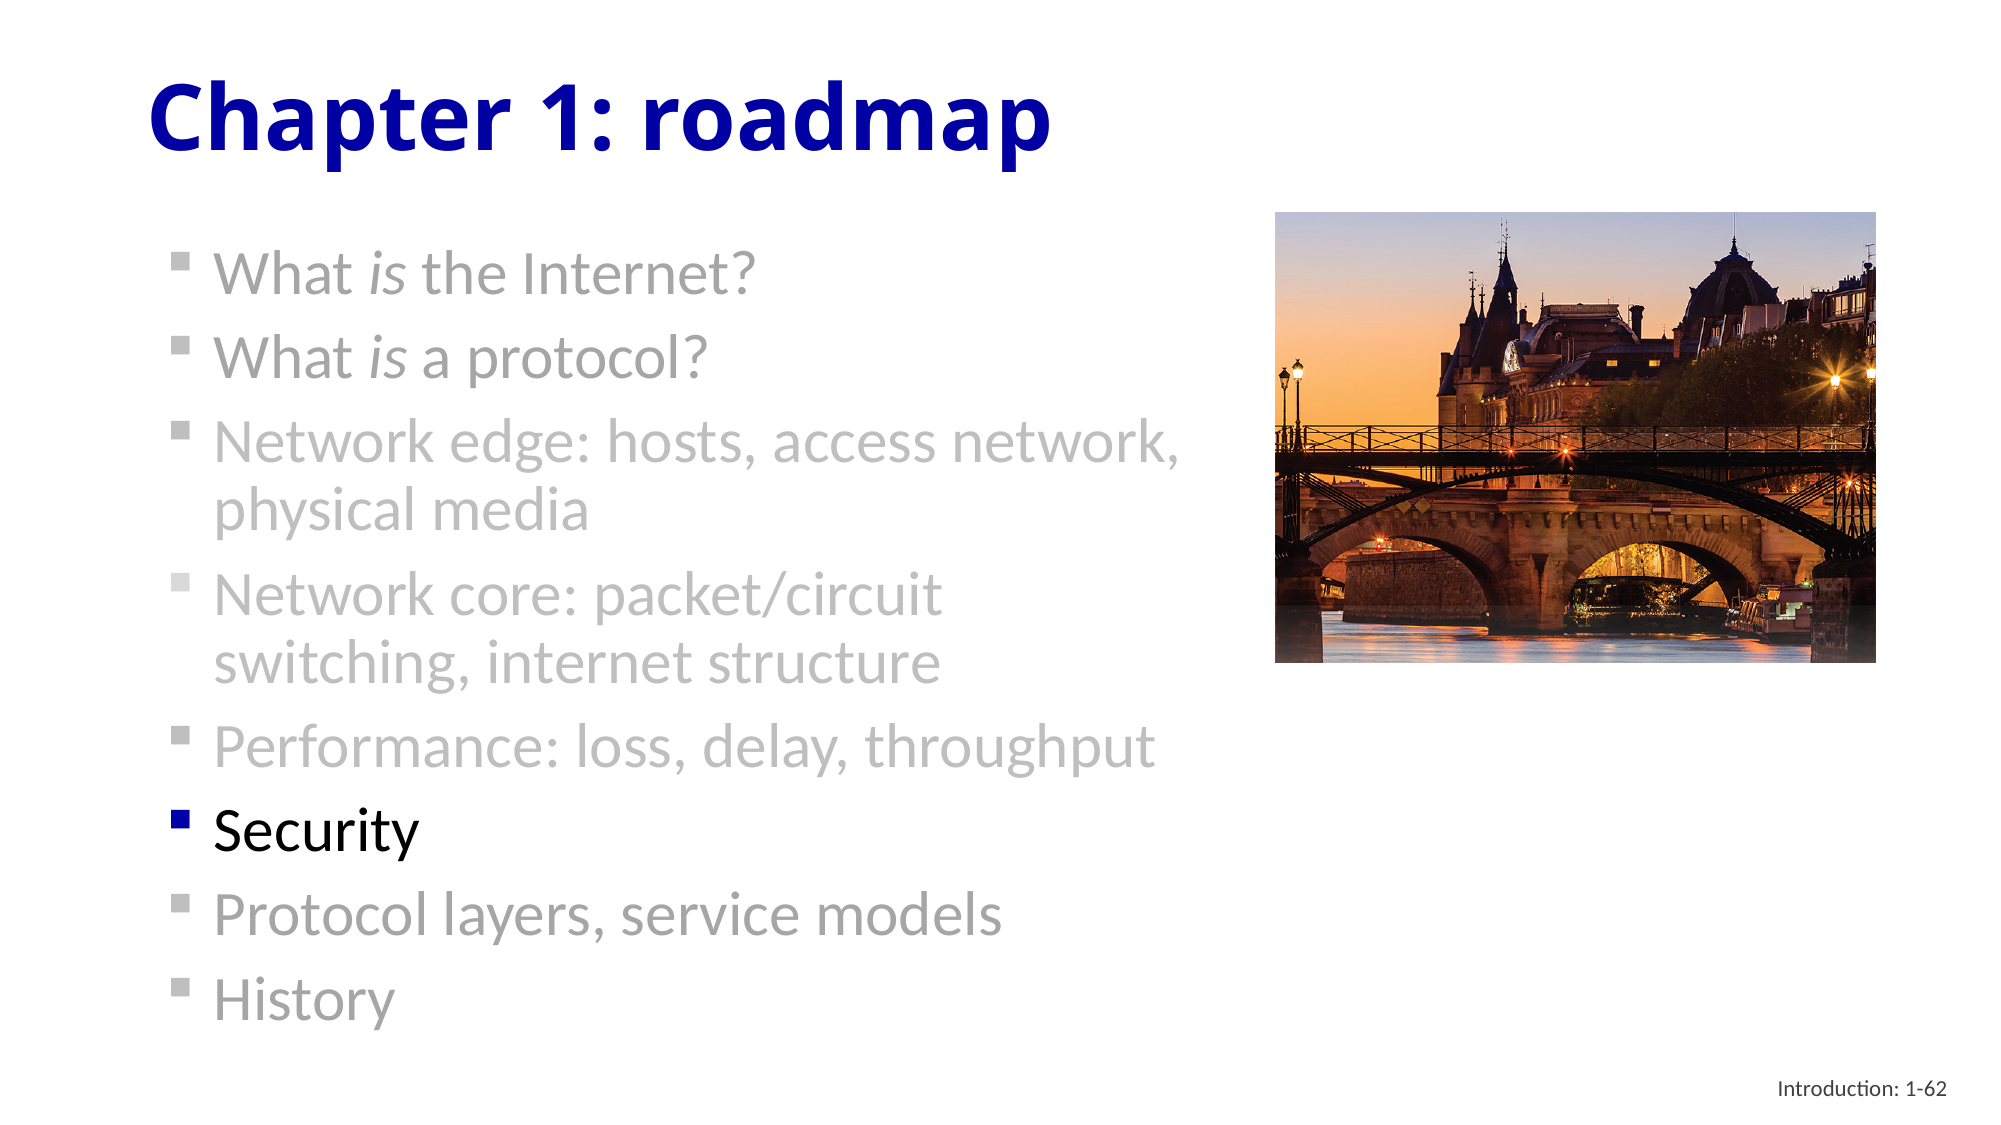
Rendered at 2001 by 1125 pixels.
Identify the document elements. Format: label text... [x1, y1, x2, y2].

title Chapter 1: roadmap [131, 47, 1856, 195]
slide_number Introduction: 1- [1512, 1056, 1963, 1117]
picture [1275, 212, 1876, 663]
list What is the Internet? What is a protocol? Network edge: hosts, access network, physical media Network core: packet/circuit switching, internet structure Performance: loss, delay, throughput Security Protocol layers, service models History [131, 231, 1217, 1057]
